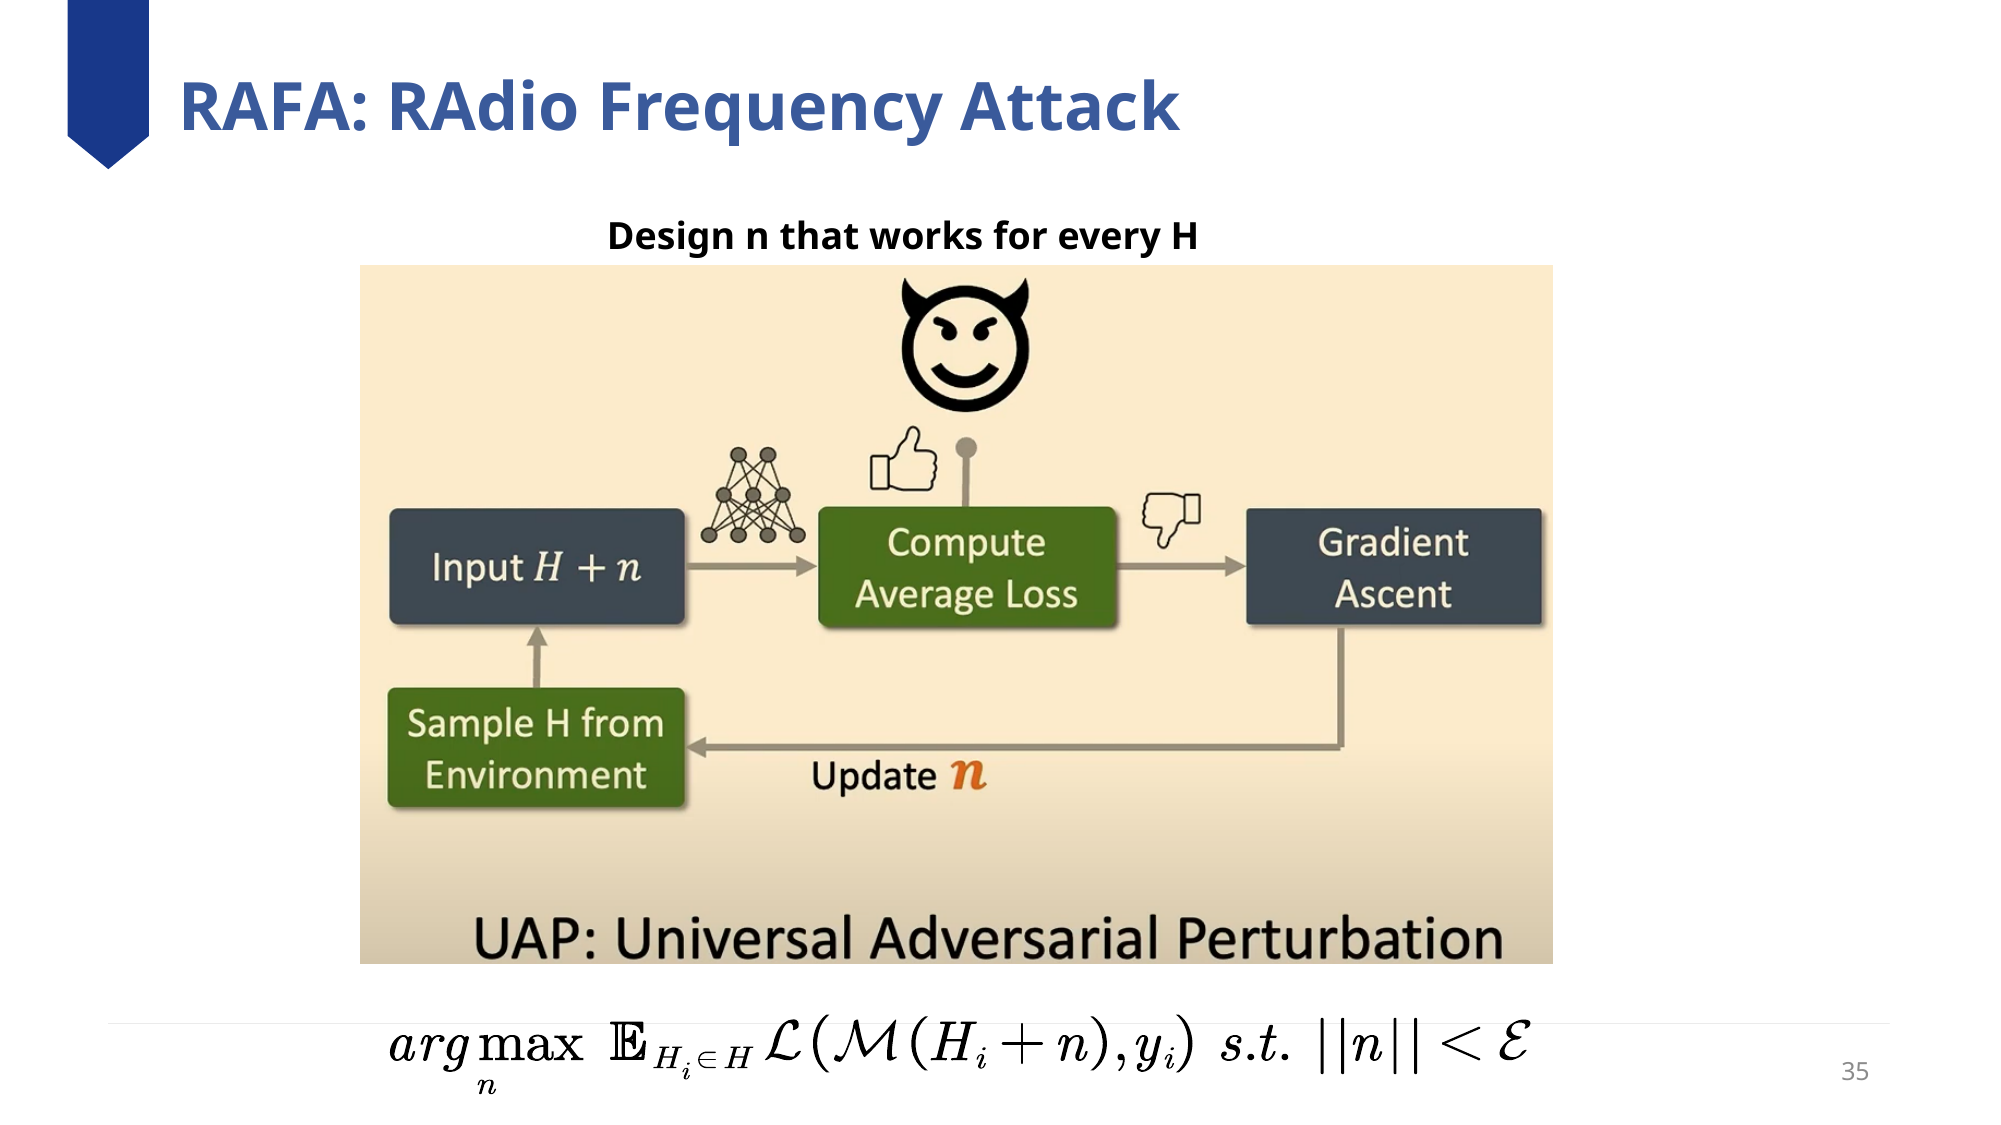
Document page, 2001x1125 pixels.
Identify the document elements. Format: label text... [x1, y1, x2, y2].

title RAFA: RAdio Frequency Attack [178, 39, 1519, 169]
picture [360, 265, 1553, 964]
text_box Design n that works for every H [592, 204, 1215, 265]
slide_number 35 [1538, 1042, 1885, 1103]
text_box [384, 1000, 1538, 1120]
